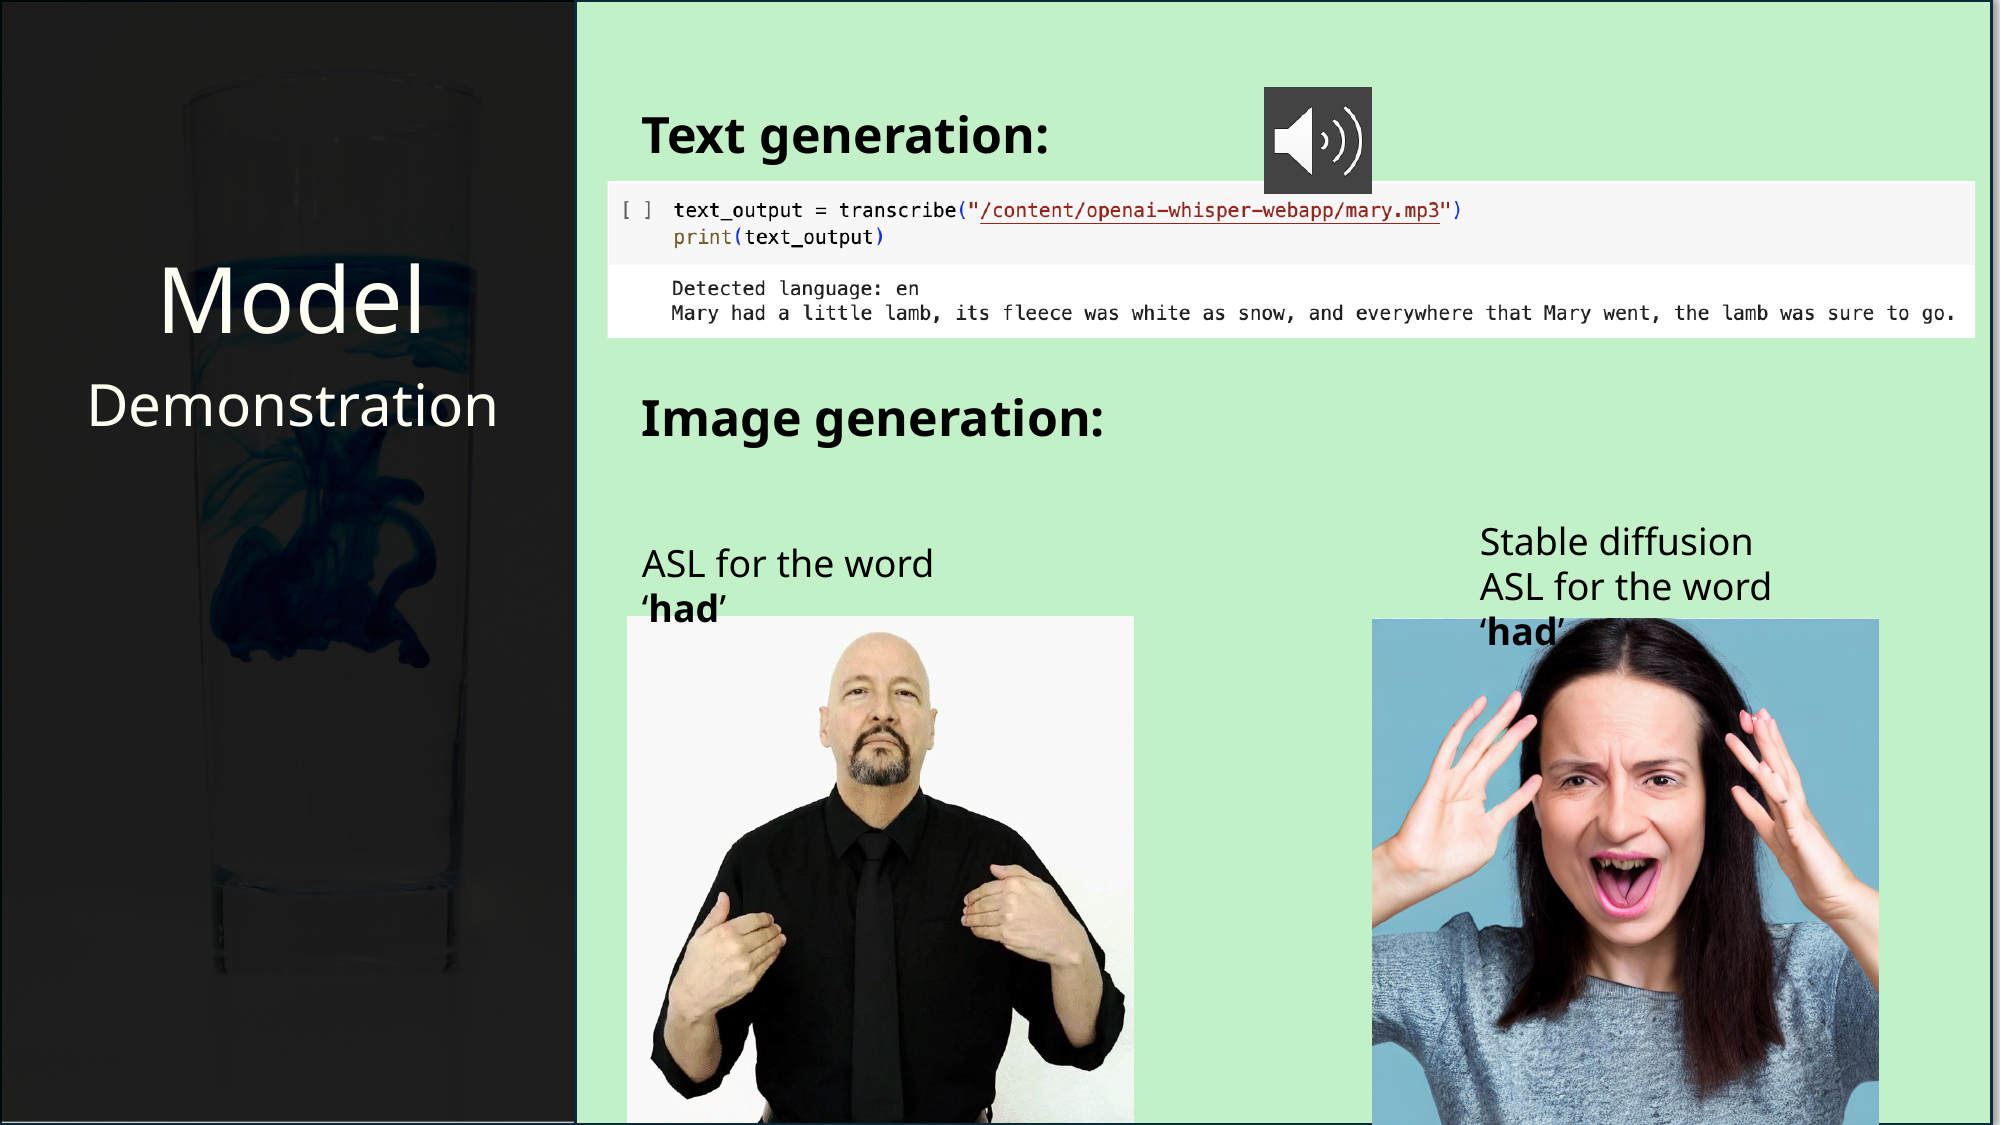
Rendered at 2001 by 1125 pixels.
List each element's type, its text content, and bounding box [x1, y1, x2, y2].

text_box ASL for the word ‘had’ [627, 532, 1041, 616]
picture [606, 85, 1976, 339]
text_box [0, 0, 574, 1123]
picture [626, 616, 1134, 1124]
text_box Stable diffusion ASL for the word ‘had’ [1465, 510, 1879, 618]
picture [1371, 618, 1879, 1125]
text_box Demonstration [43, 360, 542, 446]
text_box Model [24, 234, 560, 359]
text_box Image generation: [627, 378, 1134, 454]
text_box Text generation: [627, 95, 1077, 171]
text_box [574, 0, 1993, 1125]
